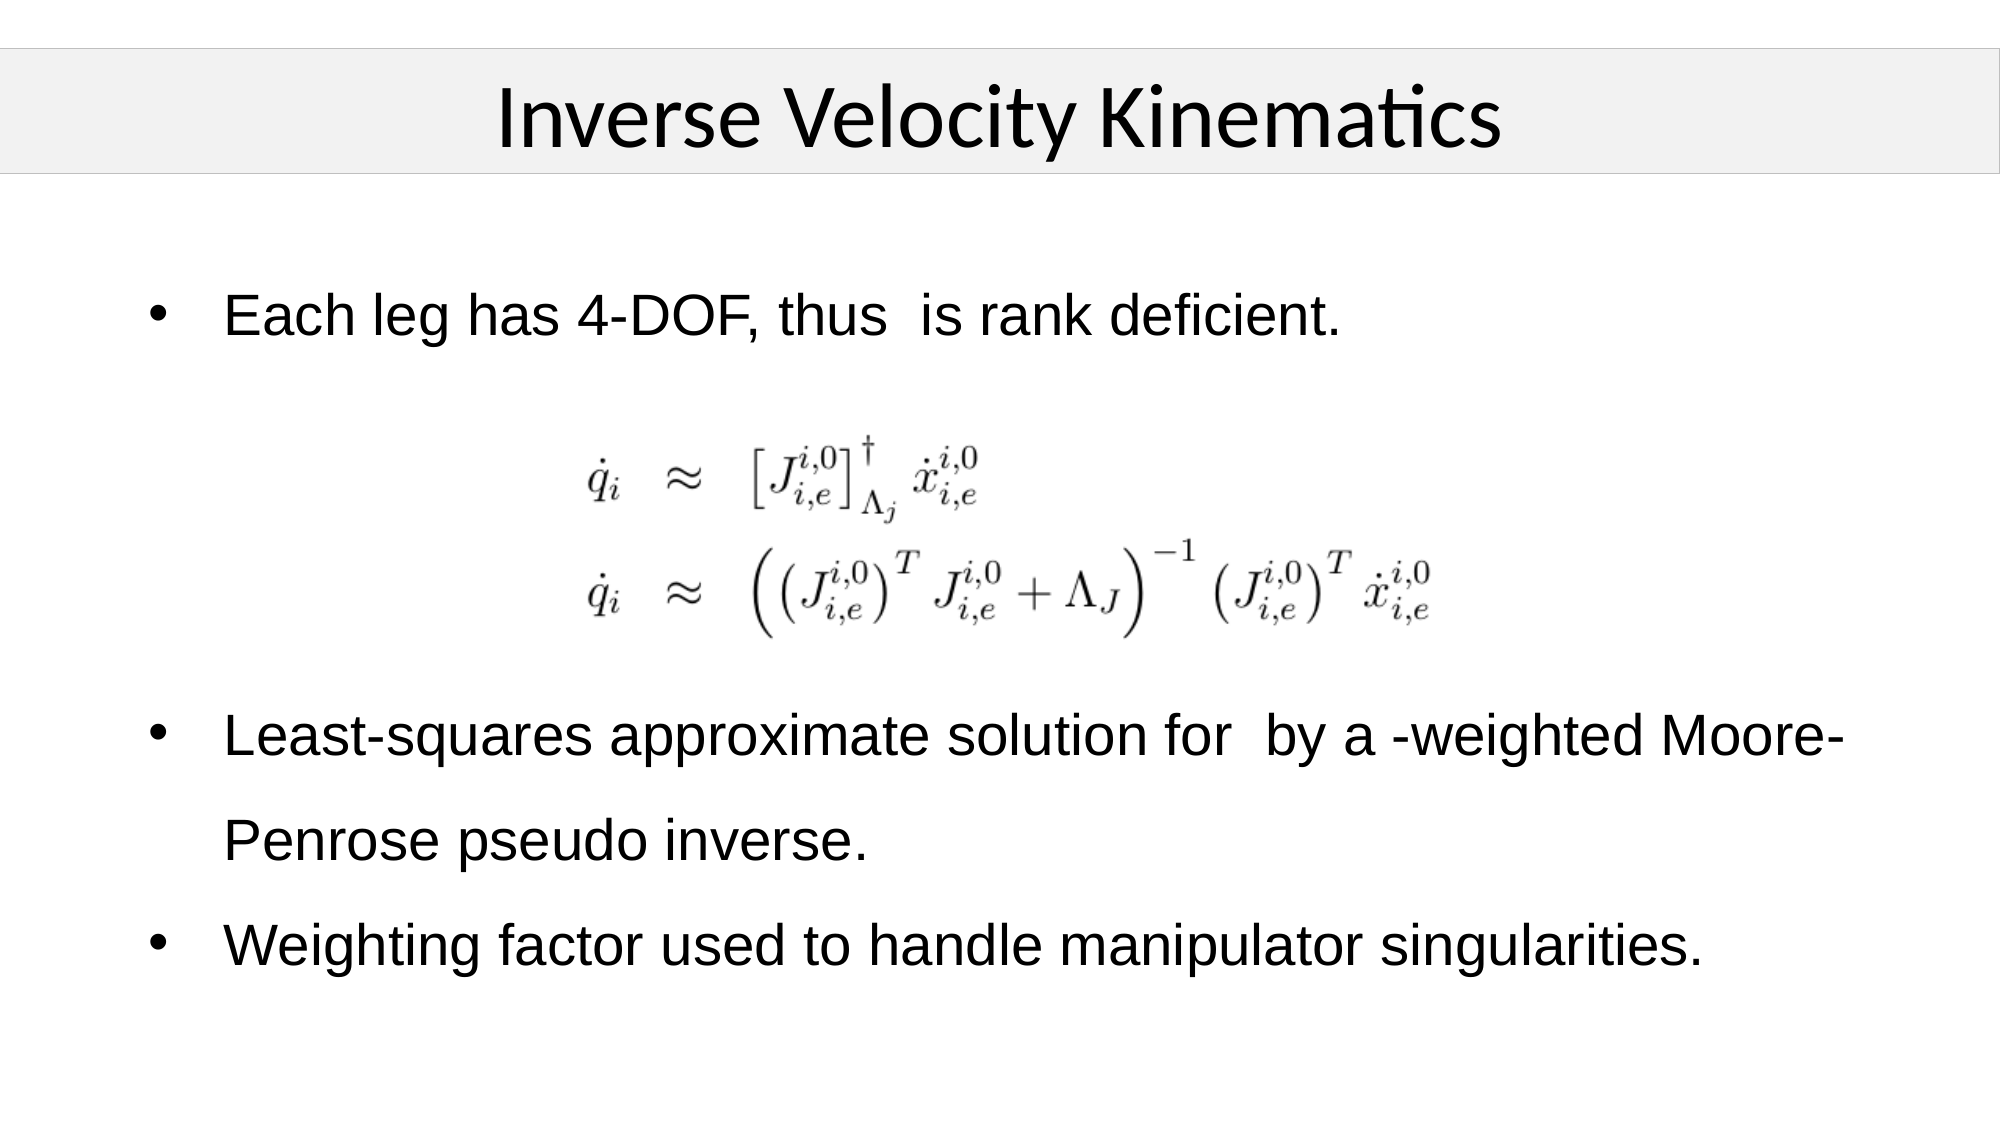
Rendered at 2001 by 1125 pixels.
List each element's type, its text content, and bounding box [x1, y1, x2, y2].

text_box Inverse Velocity Kinematics [0, 48, 2000, 174]
picture [579, 429, 1446, 646]
text_box [89, 234, 1935, 992]
